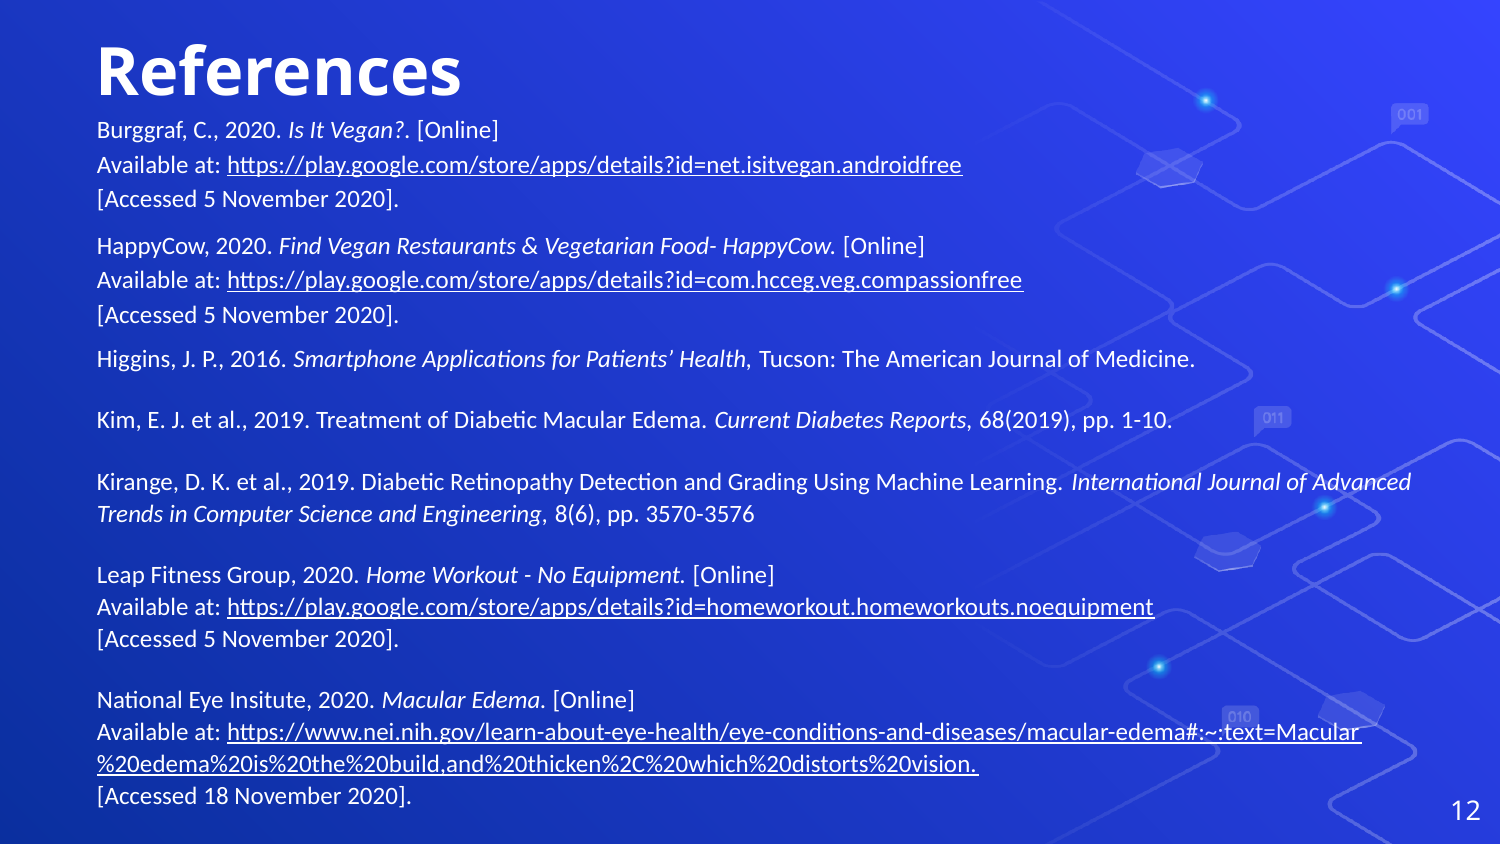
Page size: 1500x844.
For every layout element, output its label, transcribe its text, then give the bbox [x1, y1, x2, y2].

title References [95, 0, 1082, 109]
picture [0, 0, 1500, 844]
list Burggraf, C., 2020. Is It Vegan?. [Online] Available at: https://play.google.com/store/apps/details?id=net.isitvegan.androidfree [Accessed 5 November 2020]. HappyCow, 2020. Find Vegan Restaurants & Vegetarian Food- HappyCow. [Online] Available at: https://play.google.com/store/apps/details?id=com.hcceg.veg.compassionfree [Accessed 5 November 2020]. Higgins, J. P., 2016. Smartphone Applications for Patients’ Health, Tucson: The American Journal of Medicine. Kim, E. J. et al., 2019. Treatment of Diabetic Macular Edema. Current Diabetes Reports, 68(2019), pp. 1-10. Kirange, D. K. et al., 2019. Diabetic Retinopathy Detection and Grading Using Machine Learning. International Journal of Advanced Trends in Computer Science and Engineering, 8(6), pp. 3570-3576 Leap Fitness Group, 2020. Home Workout - No Equipment. [Online] Available at: https://play.google.com/store/apps/details?id=homeworkout.homeworkouts.noequipment [Accessed 5 November 2020]. National Eye Insitute, 2020. Macular Edema. [Online] Available at: https://www.nei.nih.gov/learn-about-eye-health/eye-conditions-and-diseases/macular-edema#:~:text=Macular%20edema%20is%20the%20build,and%20thicken%2C%20which%20distorts%20vision. [Accessed 18 November 2020]. [84, 109, 1416, 778]
slide_number 12 [1391, 779, 1482, 844]
